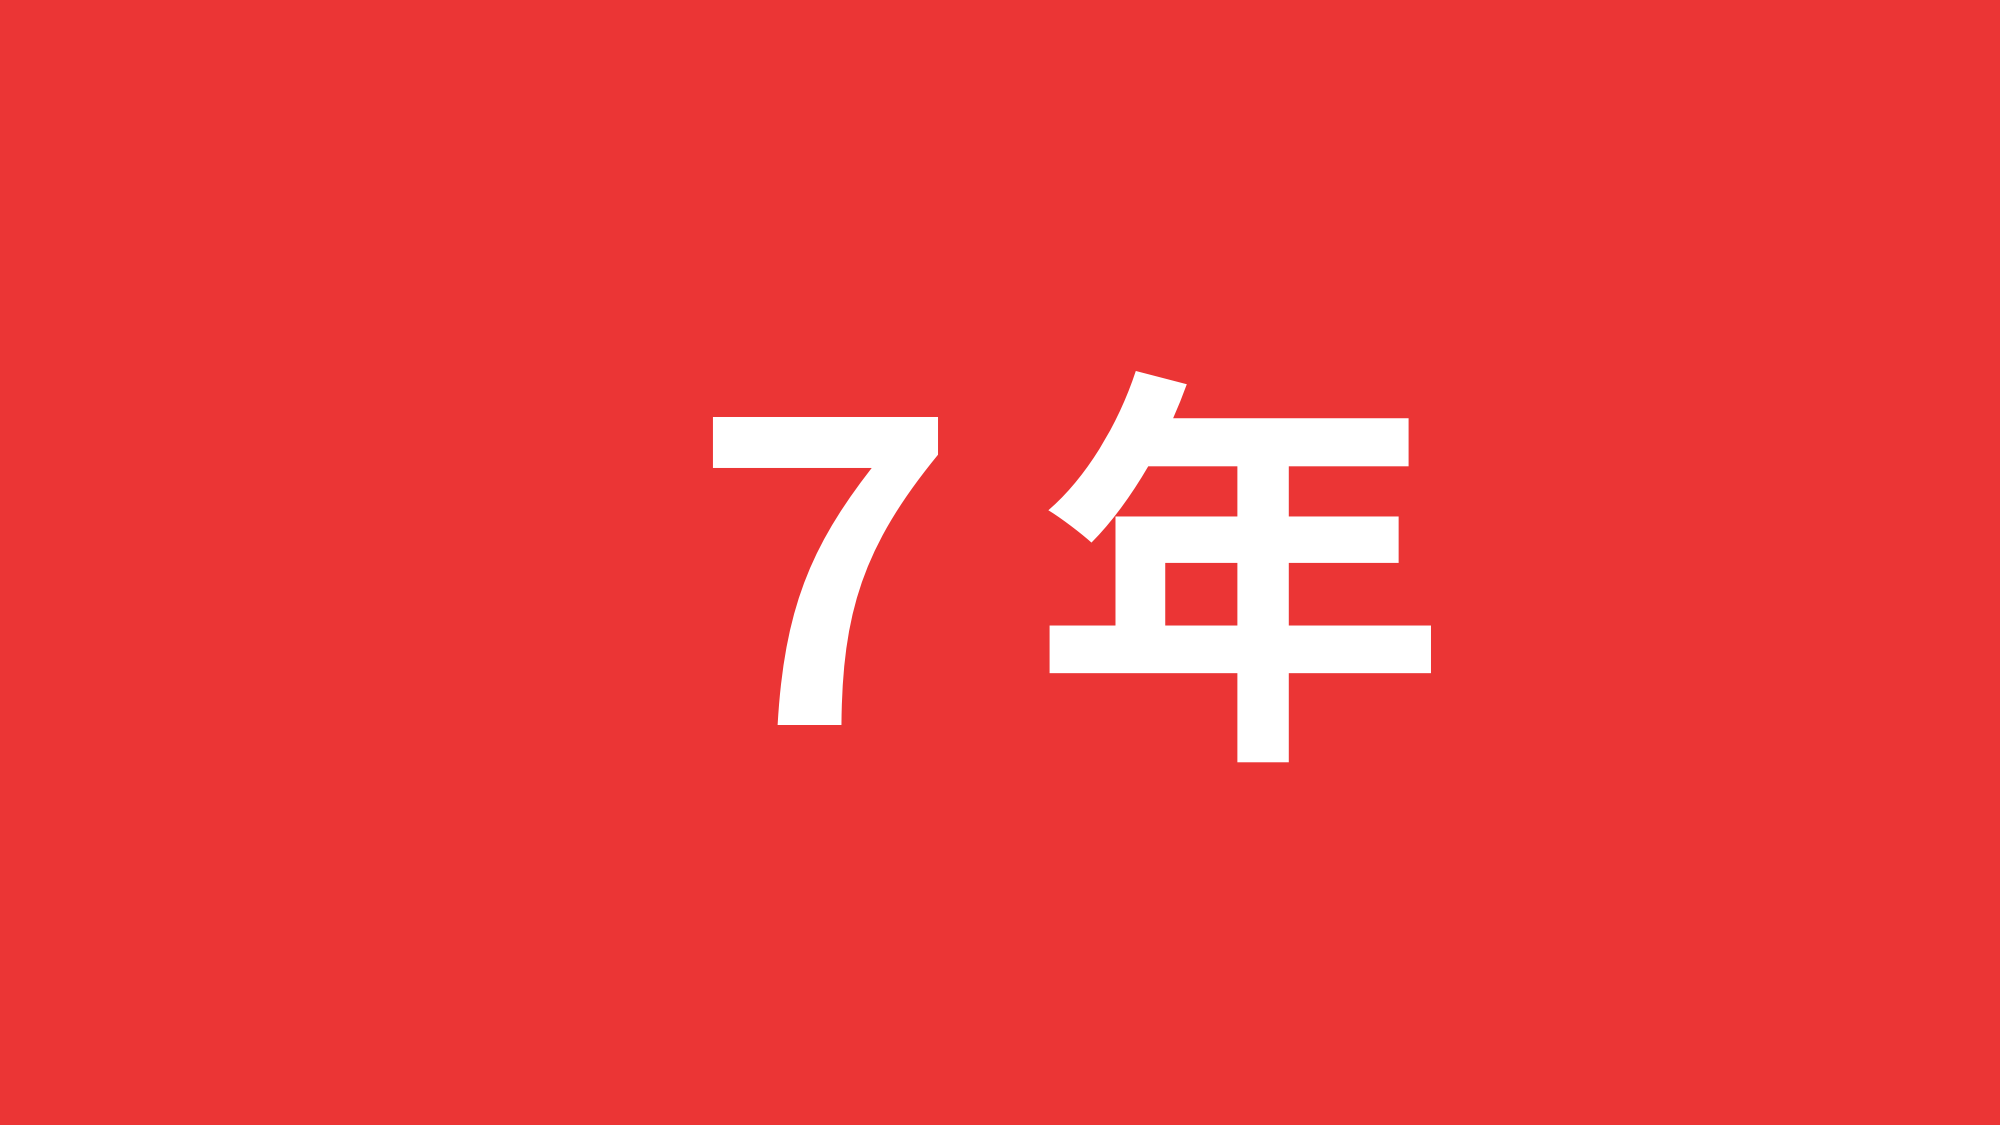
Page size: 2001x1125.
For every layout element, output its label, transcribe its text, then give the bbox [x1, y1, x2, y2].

text_box ７年 [603, 303, 1463, 816]
